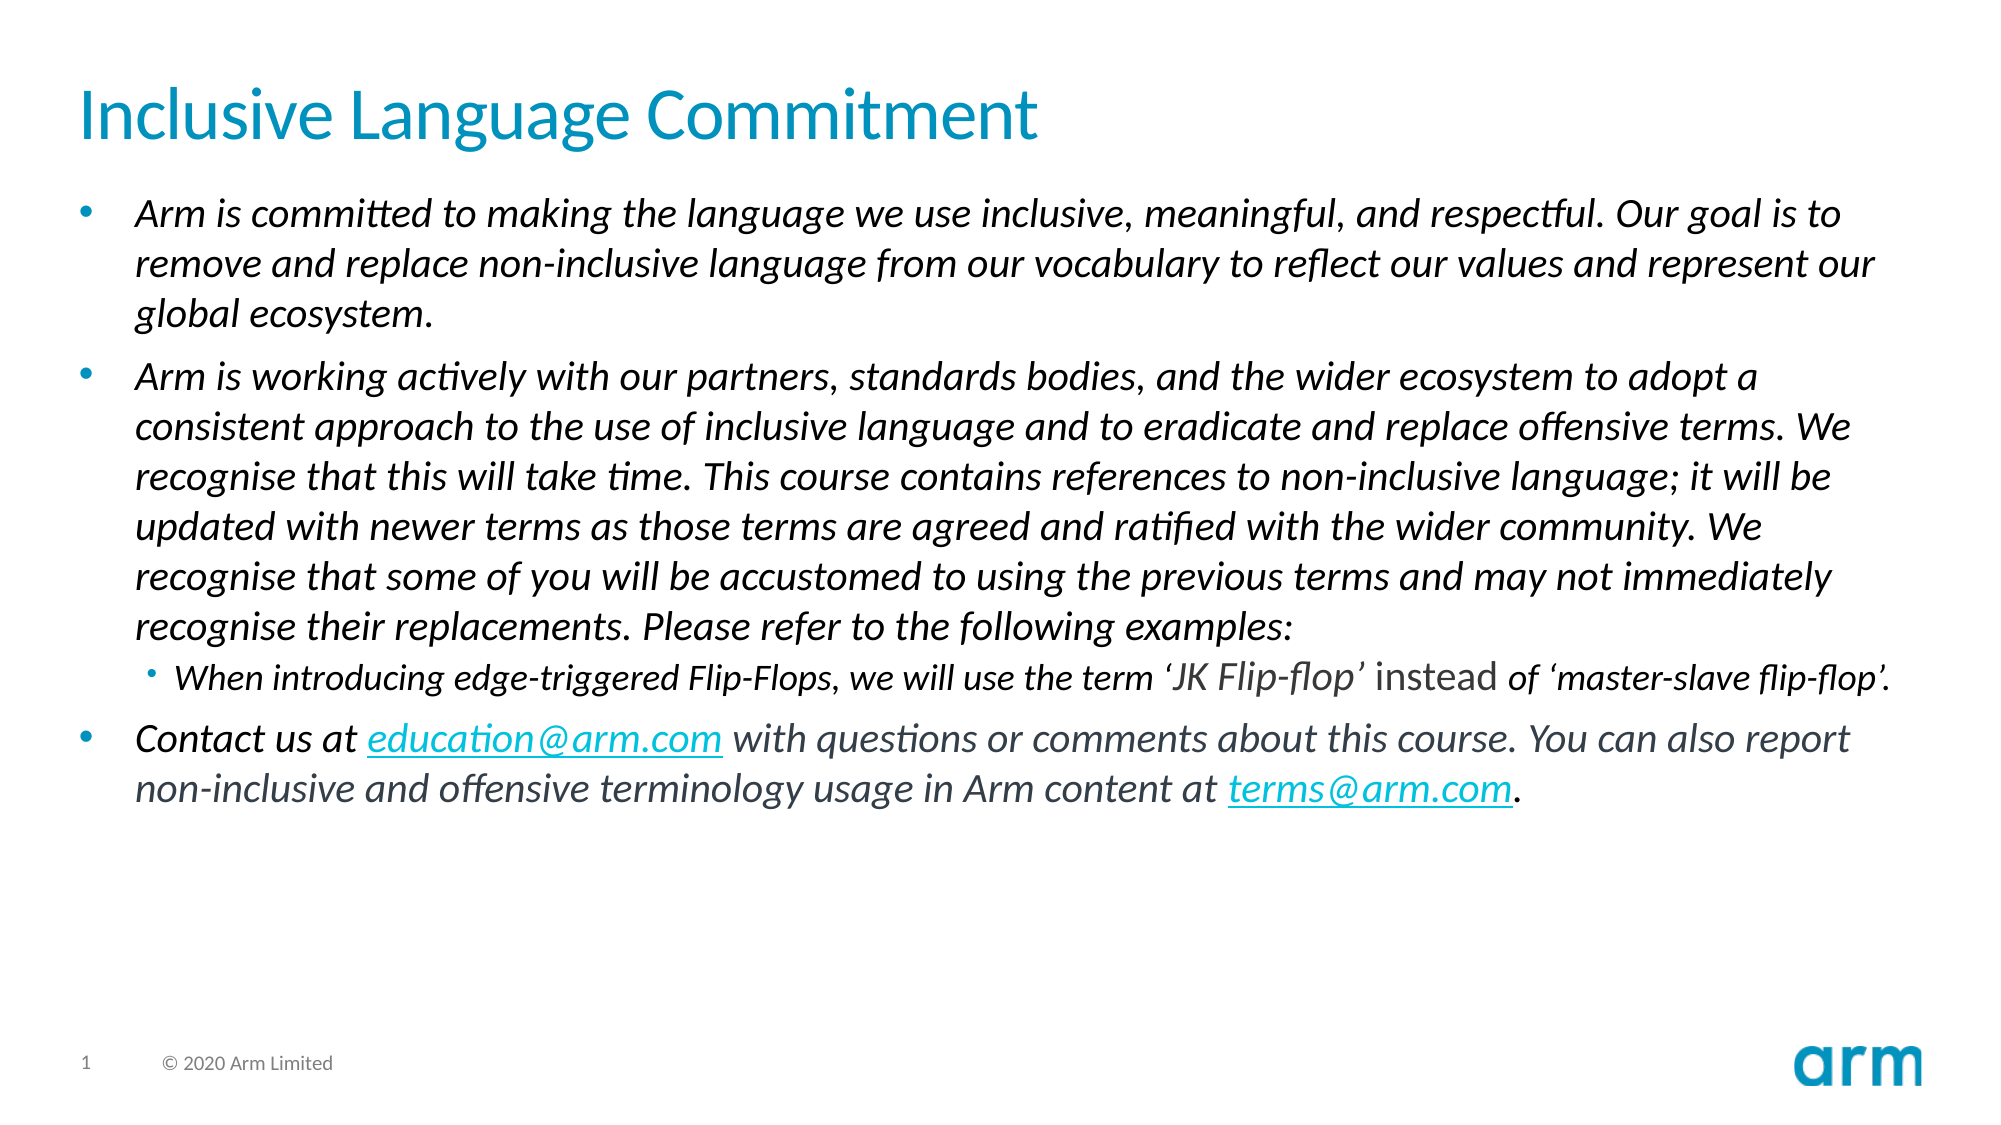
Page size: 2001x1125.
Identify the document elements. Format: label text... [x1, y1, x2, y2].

title Inclusive Language Commitment [78, 78, 1922, 185]
list Arm is committed to making the language we use inclusive, meaningful, and respectful. Our goal is to remove and replace non-inclusive language from our vocabulary to reflect our values and represent our global ecosystem. Arm is working actively with our partners, standards bodies, and the wider ecosystem to adopt a consistent approach to the use of inclusive language and to eradicate and replace offensive terms. We recognise that this will take time. This course contains references to non-inclusive language; it will be updated with newer terms as those terms are agreed and ratified with the wider community. We recognise that some of you will be accustomed to using the previous terms and may not immediately recognise their replacements. Please refer to the following examples: When introducing edge-triggered Flip-Flops, we will use the term ‘JK Flip-flop’ instead of ‘master-slave flip-flop’. Contact us at education@arm.com with questions or comments about this course. You can also report non-inclusive and offensive terminology usage in Arm content at terms@arm.com. [78, 185, 1923, 941]
